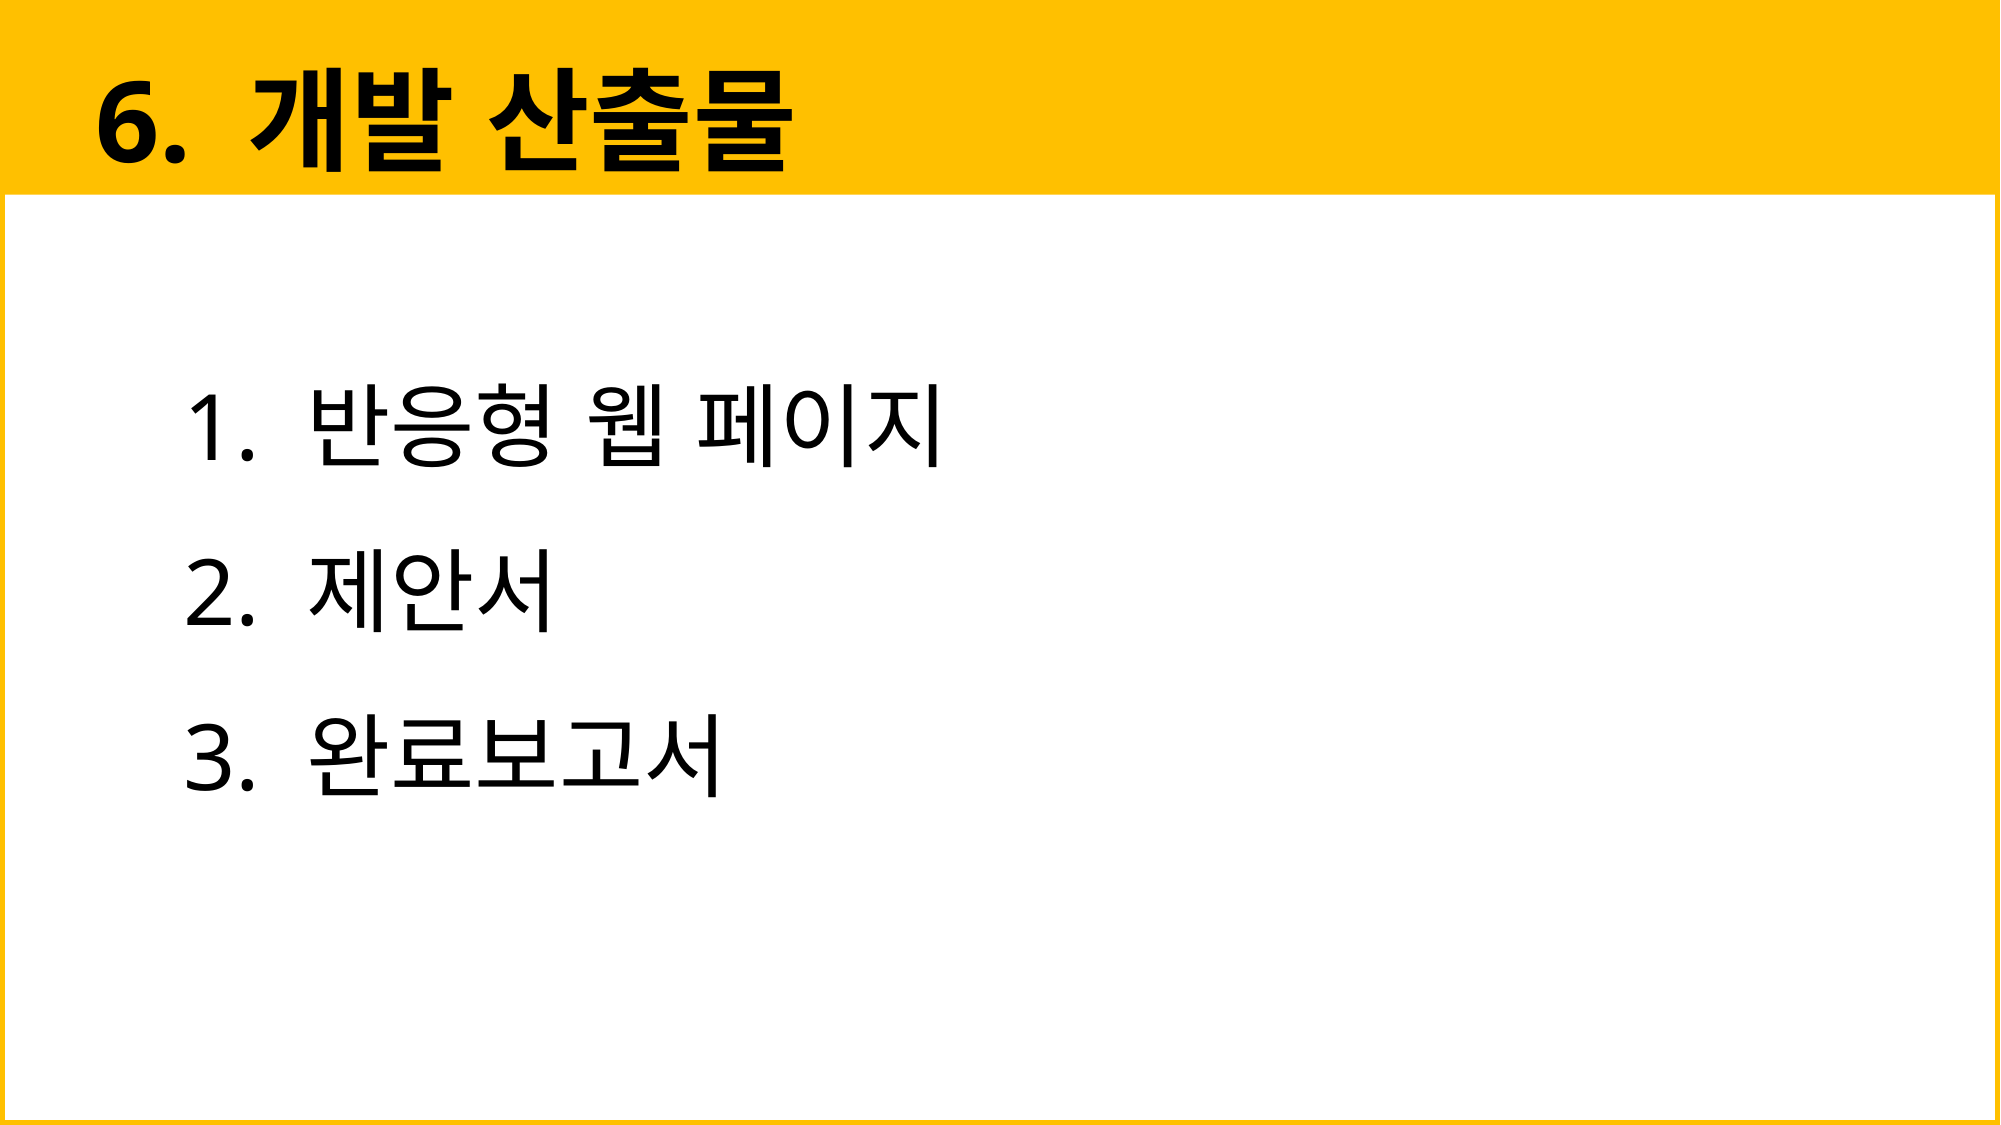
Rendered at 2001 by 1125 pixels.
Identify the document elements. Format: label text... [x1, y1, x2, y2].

text_box [0, 0, 2000, 196]
text_box [0, 196, 2000, 1125]
text_box 1. 반응형 웹 페이지 2. 제안서 3. 완료보고서 [168, 306, 1438, 816]
text_box 6. 개발 산출물 [80, 43, 1709, 193]
